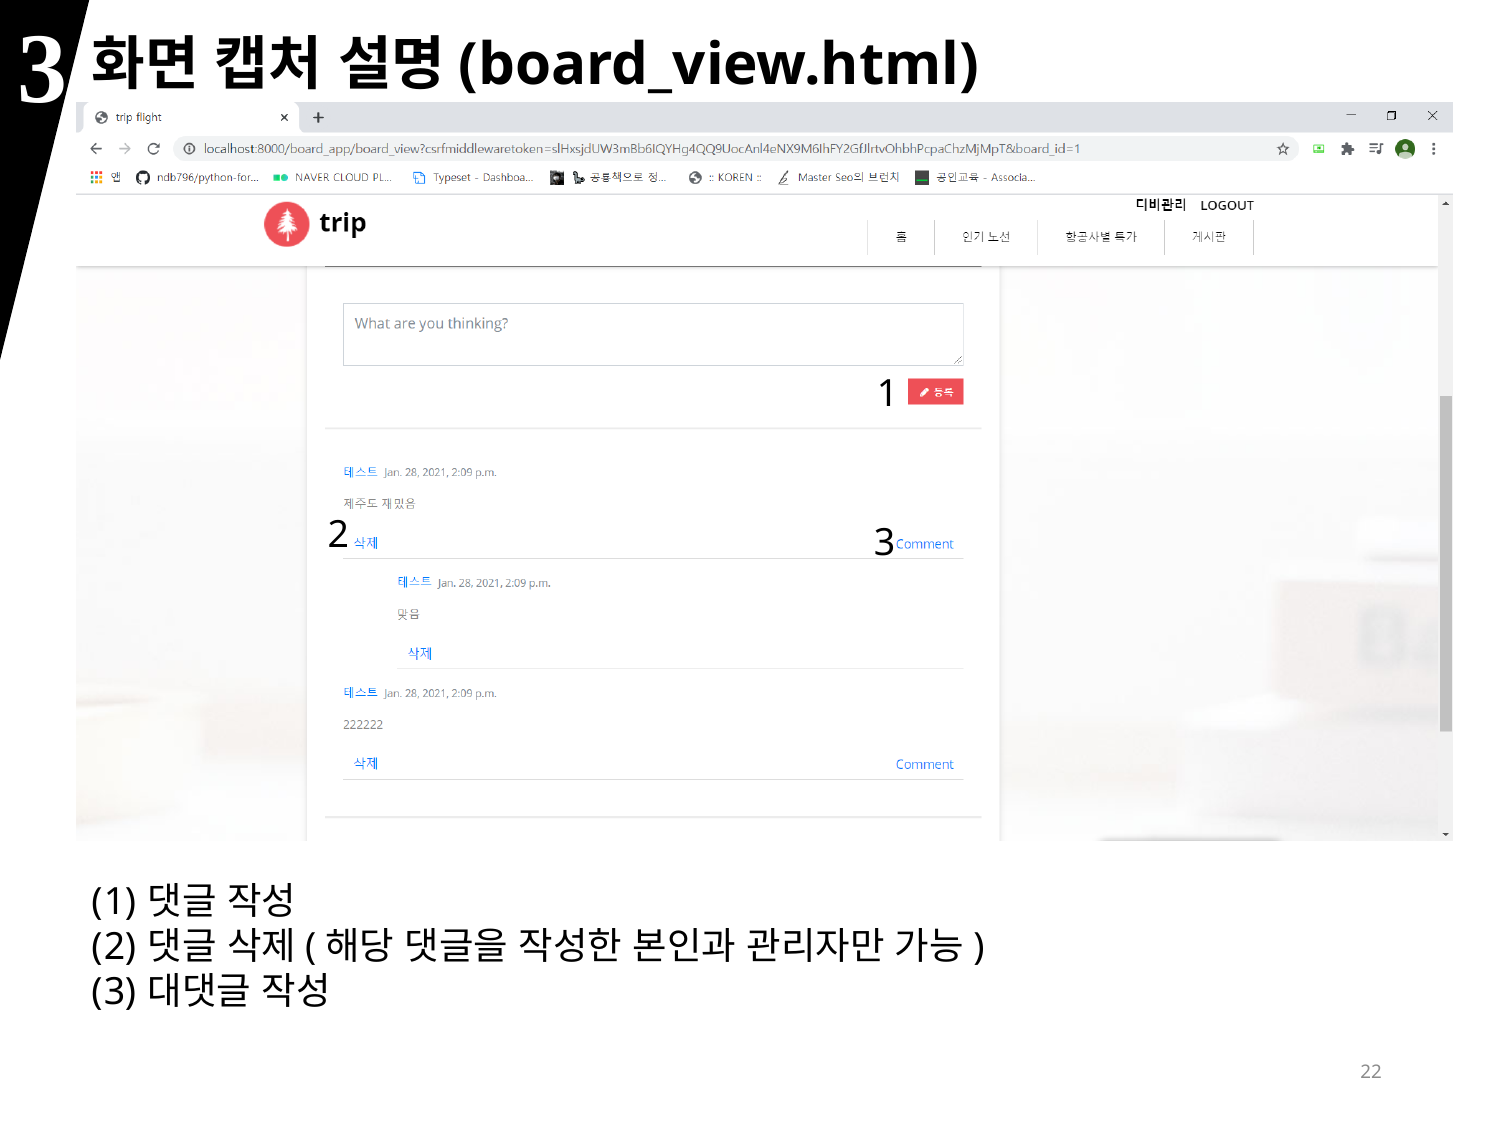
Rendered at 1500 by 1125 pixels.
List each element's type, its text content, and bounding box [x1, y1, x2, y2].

text_box 댓글 작성 댓글 삭제(해당 댓글을 작성한 본인과 관리자만 가능) 대댓글 작성 [76, 869, 1453, 1020]
text_box 화면 캡처 설명(board_view.html) [76, 19, 1500, 104]
text_box [0, 131, 57, 360]
picture [76, 102, 1453, 842]
slide_number 22 [1059, 1042, 1397, 1103]
text_box 3 [0, 0, 89, 131]
